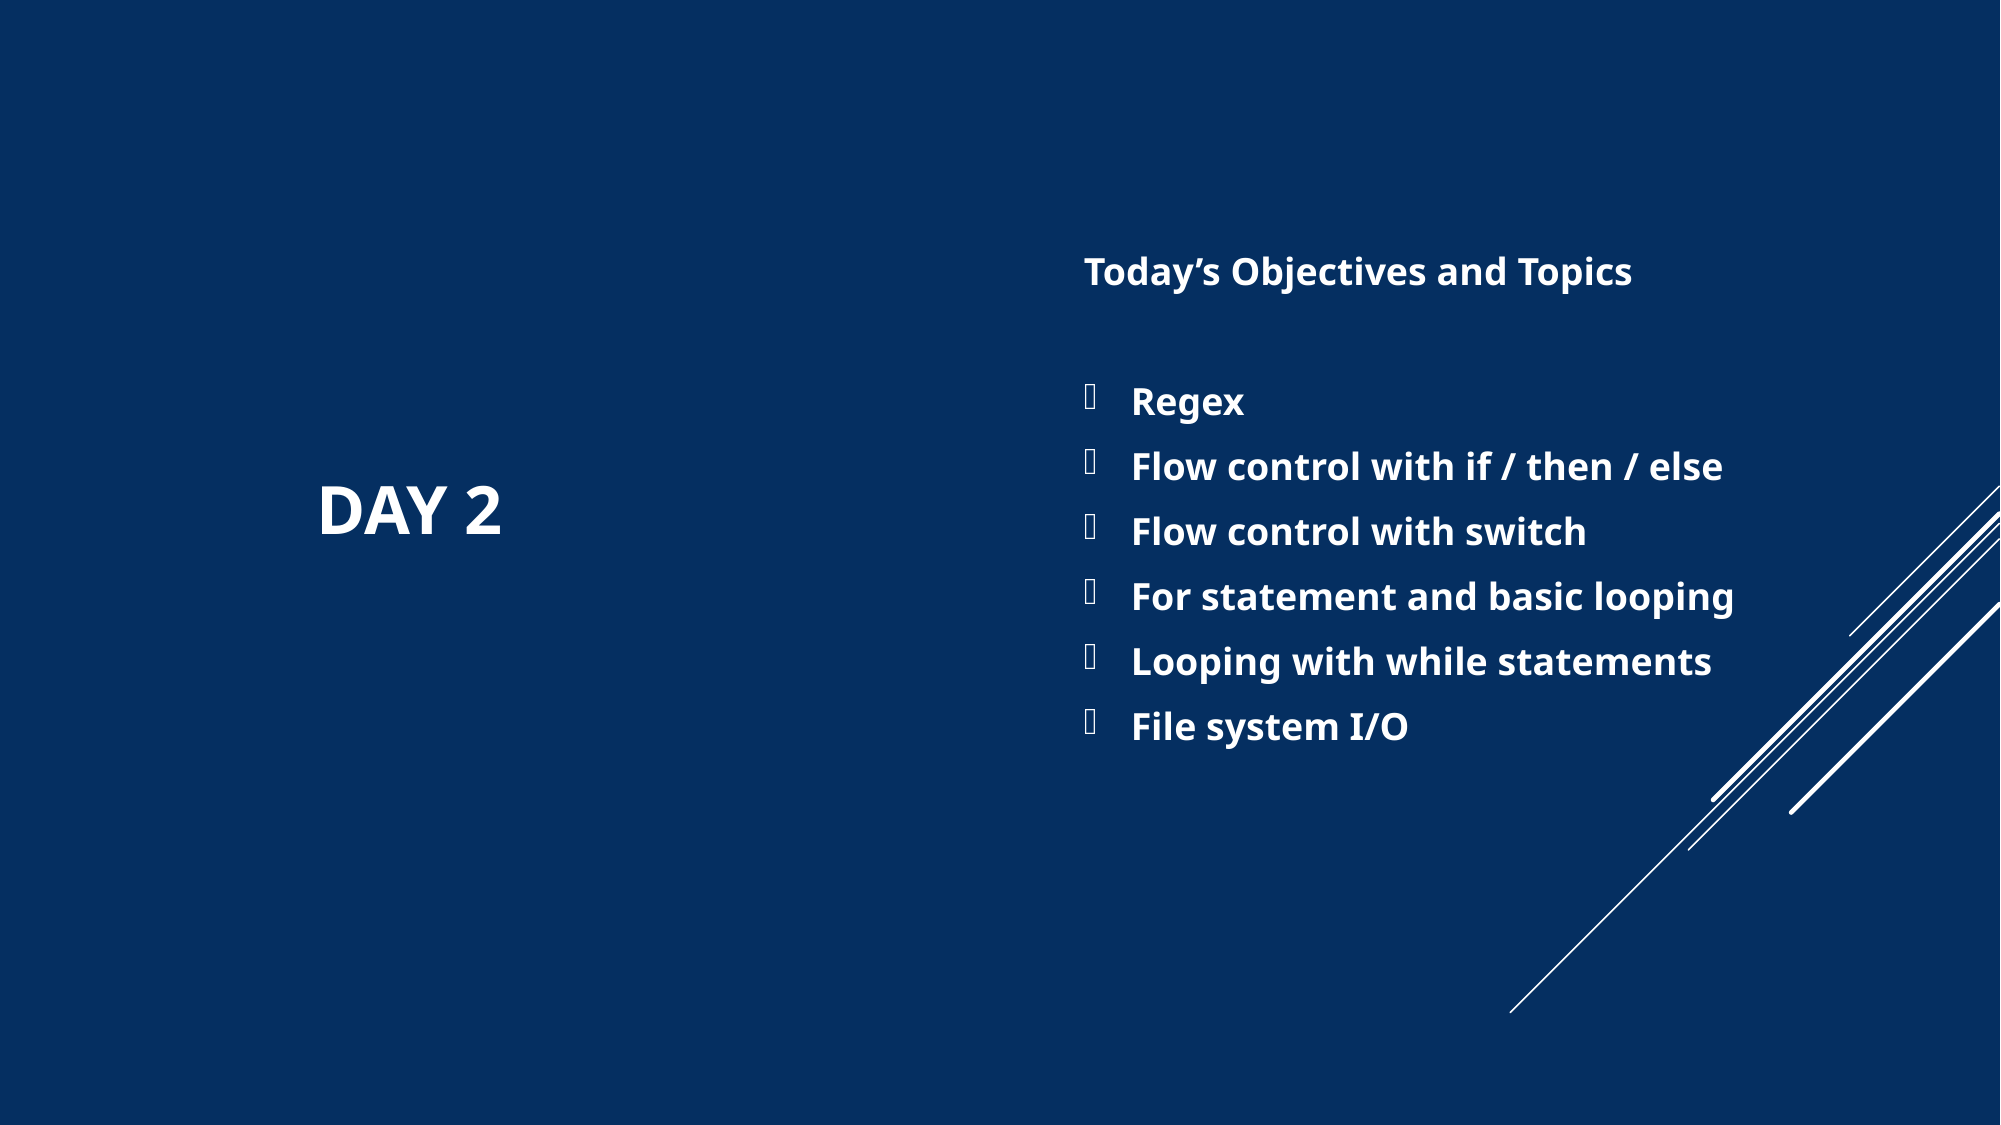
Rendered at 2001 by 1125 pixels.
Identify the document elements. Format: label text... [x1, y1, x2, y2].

title DAY 2 [301, 112, 909, 984]
list Today’s Objectives and Topics Regex Flow control with if / then / else Flow control with switch For statement and basic looping Looping with while statements File system I/O [1069, 240, 1849, 1000]
